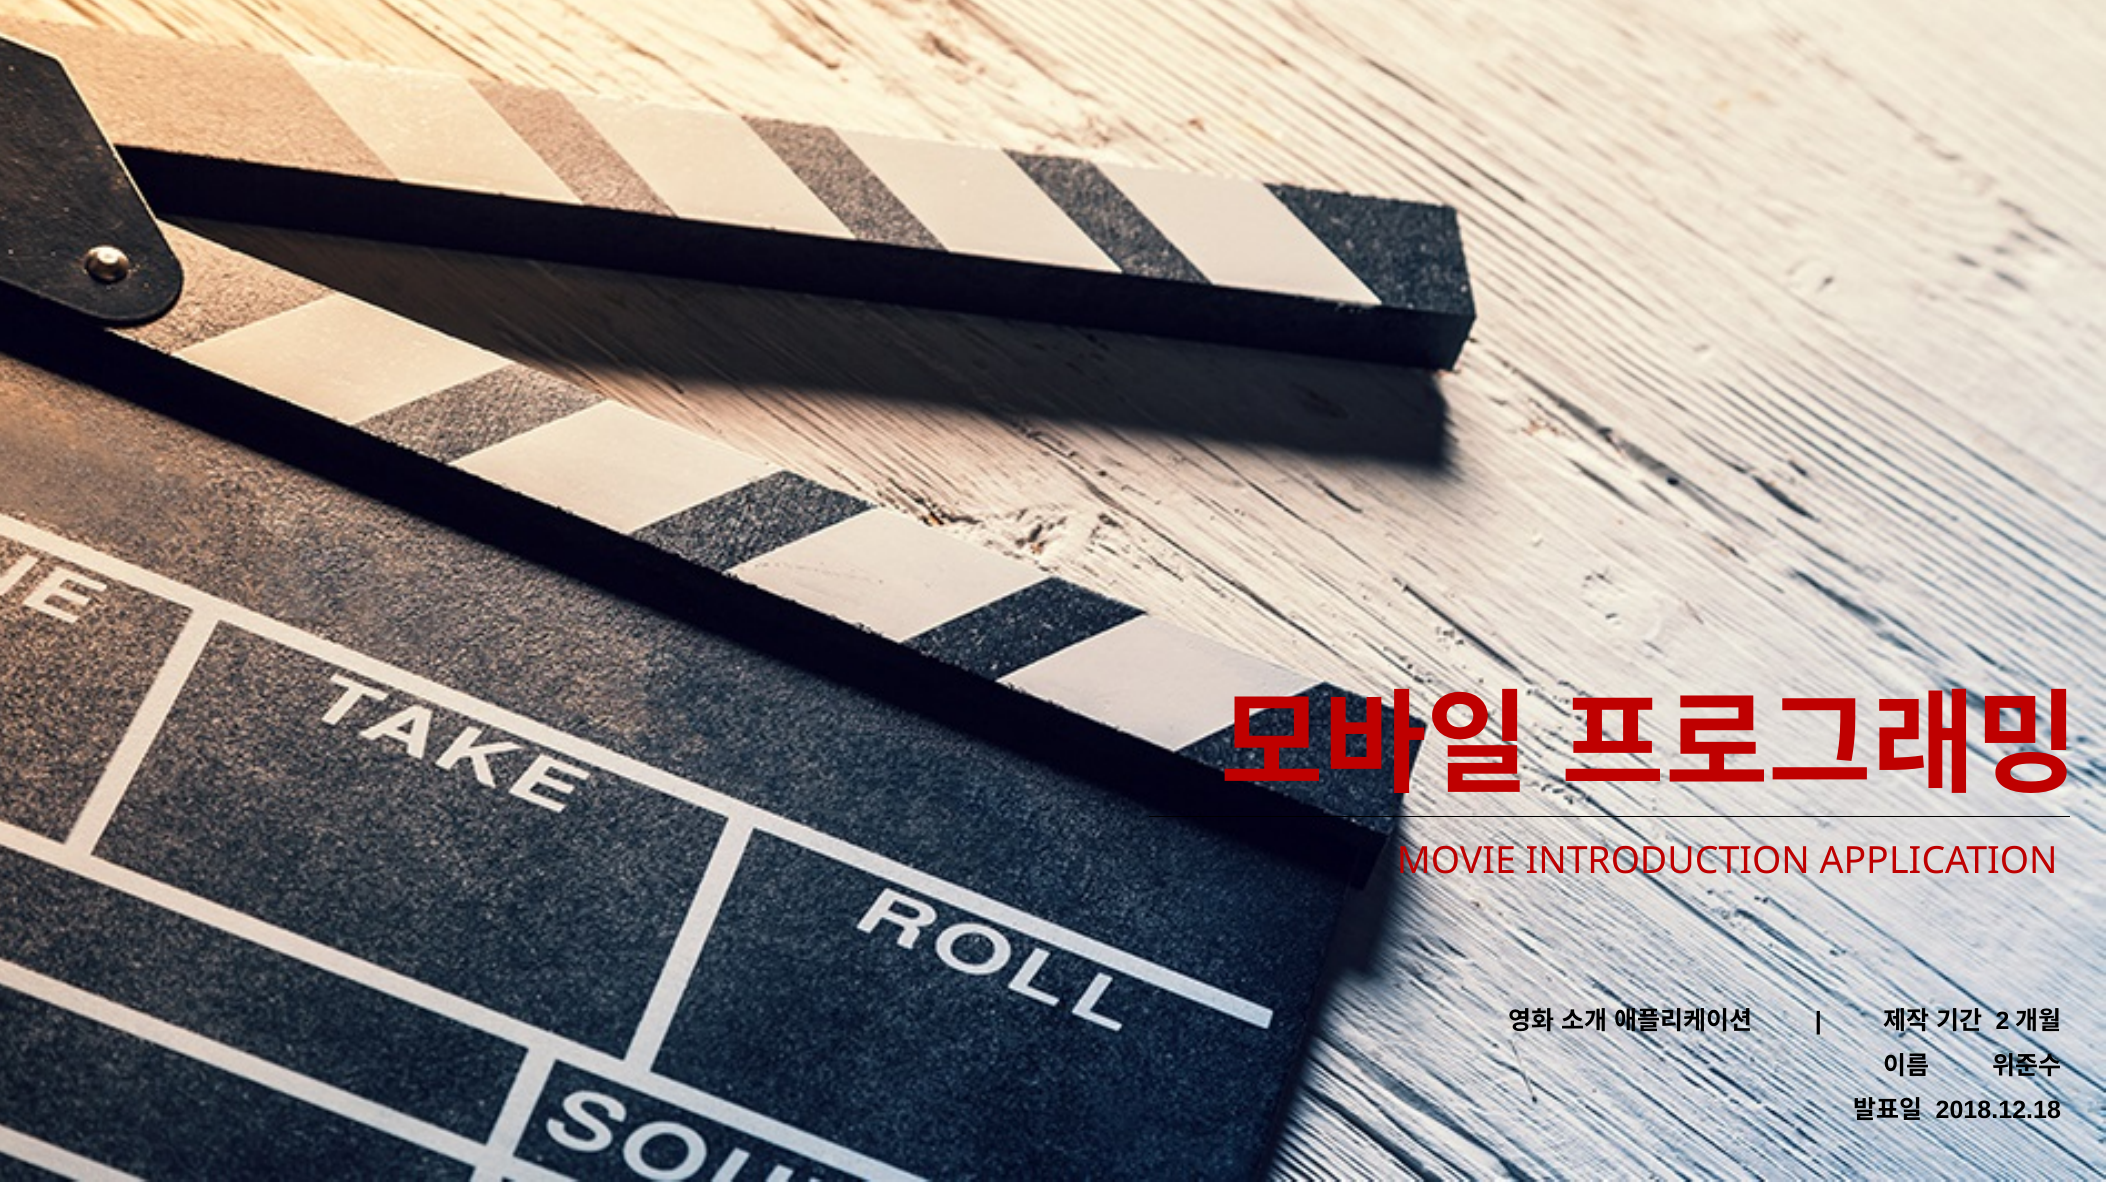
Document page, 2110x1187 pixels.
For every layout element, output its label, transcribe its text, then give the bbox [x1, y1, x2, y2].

text_box 영화 소개 애플리케이션 | 제작 기간 2개월 이름 위준수 발표일 2018.12.18 [1143, 981, 2077, 1187]
text_box Movie introduction Application [1337, 828, 2073, 934]
text_box 모바일 프로그래밍 [818, 663, 2095, 813]
text_box [0, 0, 2107, 1183]
